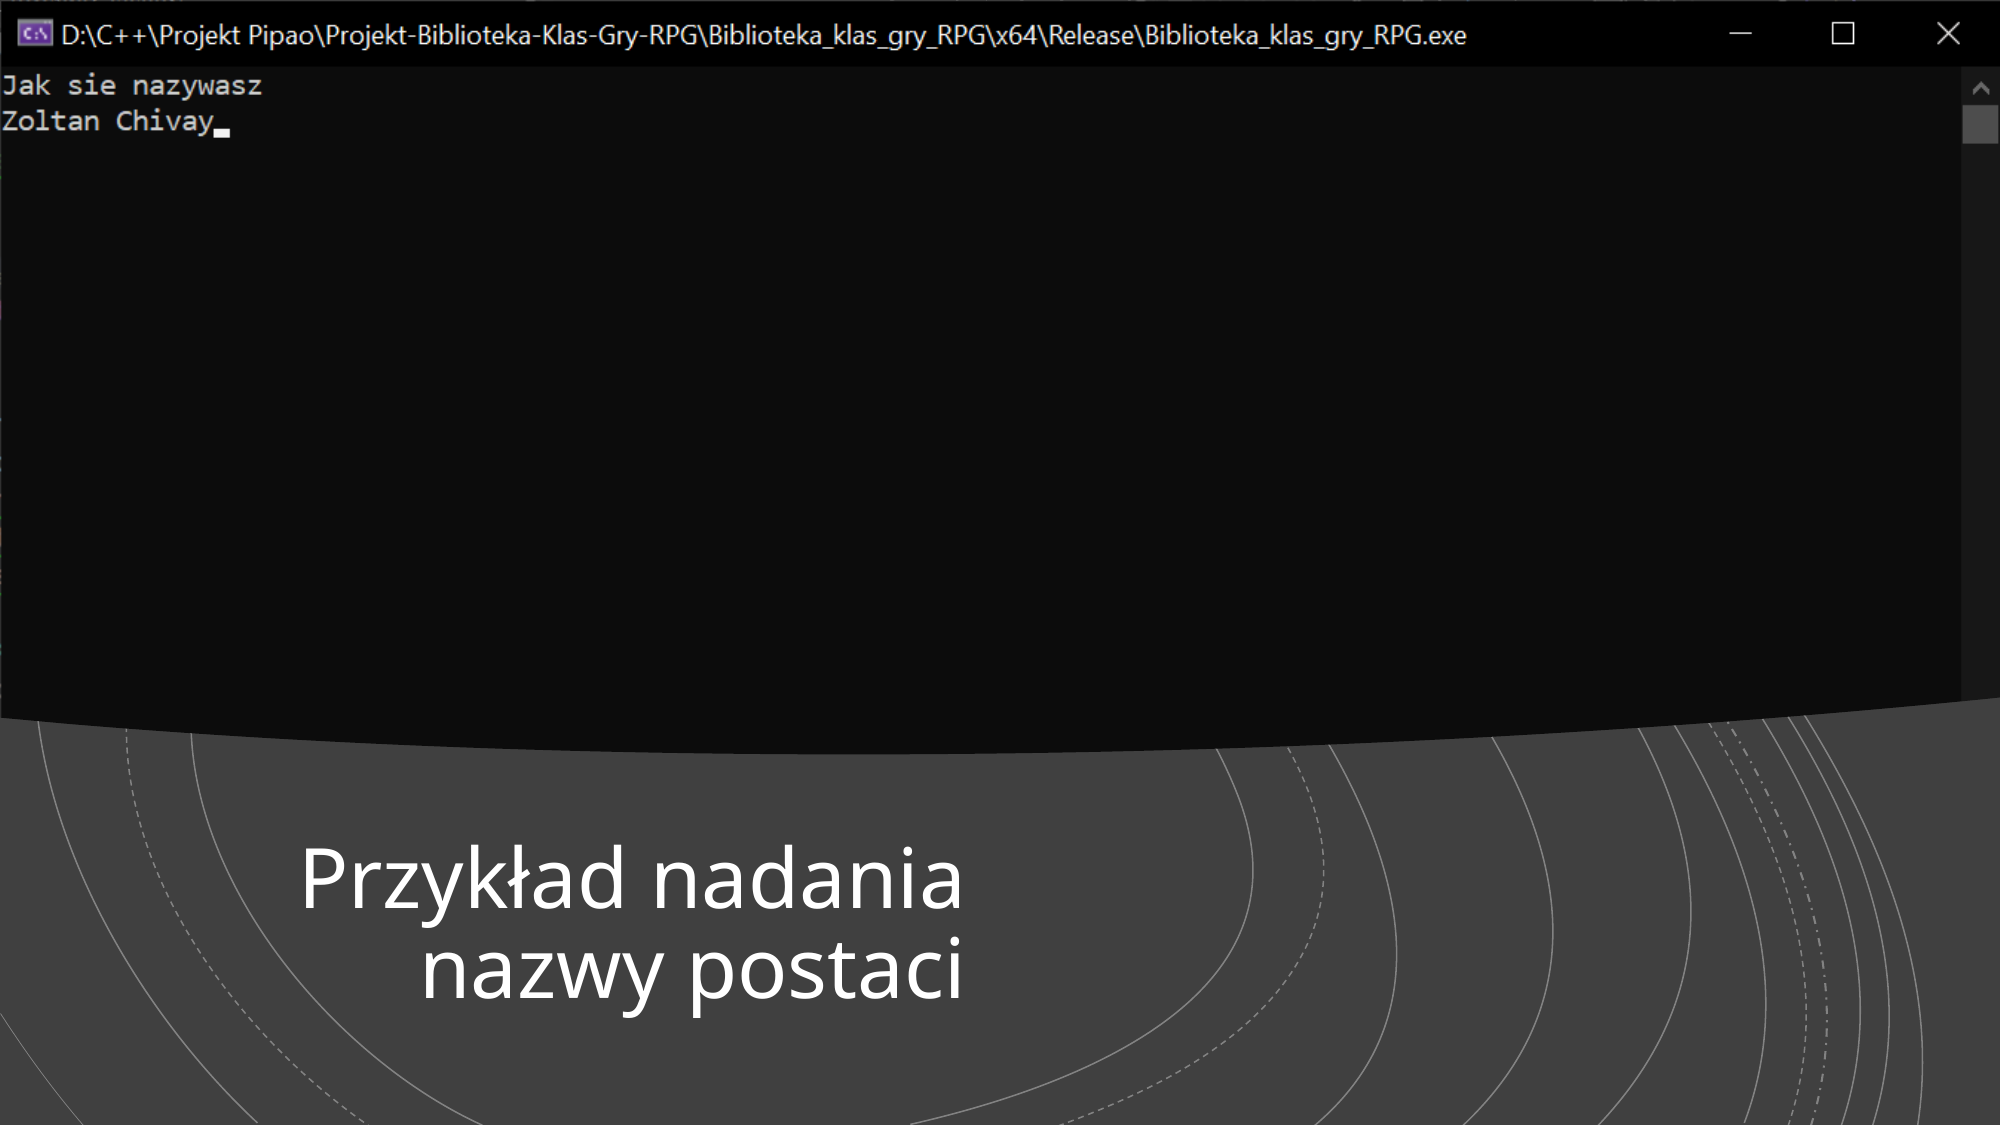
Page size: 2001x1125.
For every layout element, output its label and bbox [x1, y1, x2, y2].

text_box [0, 755, 1999, 1125]
picture [0, 0, 2000, 755]
